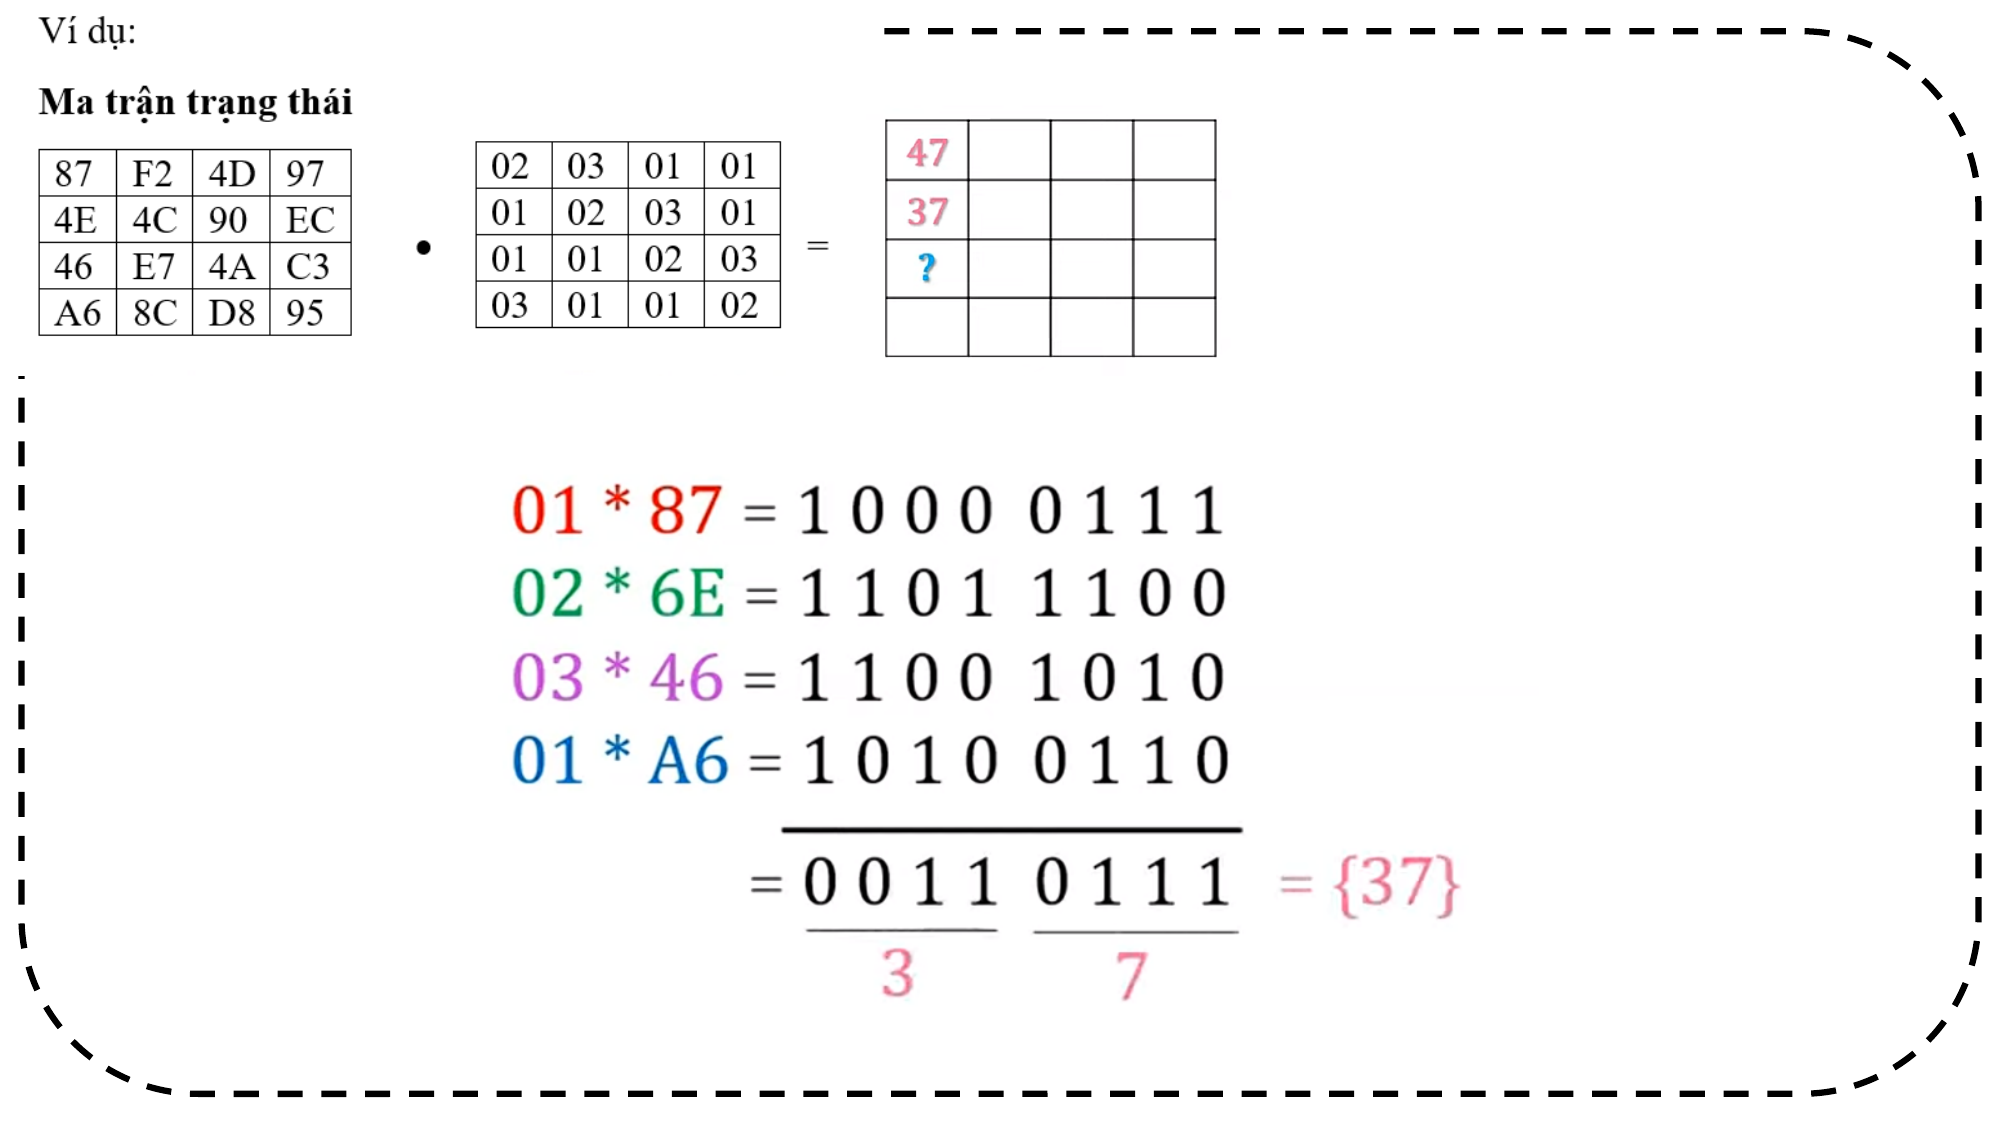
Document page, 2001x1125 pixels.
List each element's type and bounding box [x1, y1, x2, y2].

picture [461, 423, 1539, 1075]
picture [0, 0, 1241, 376]
